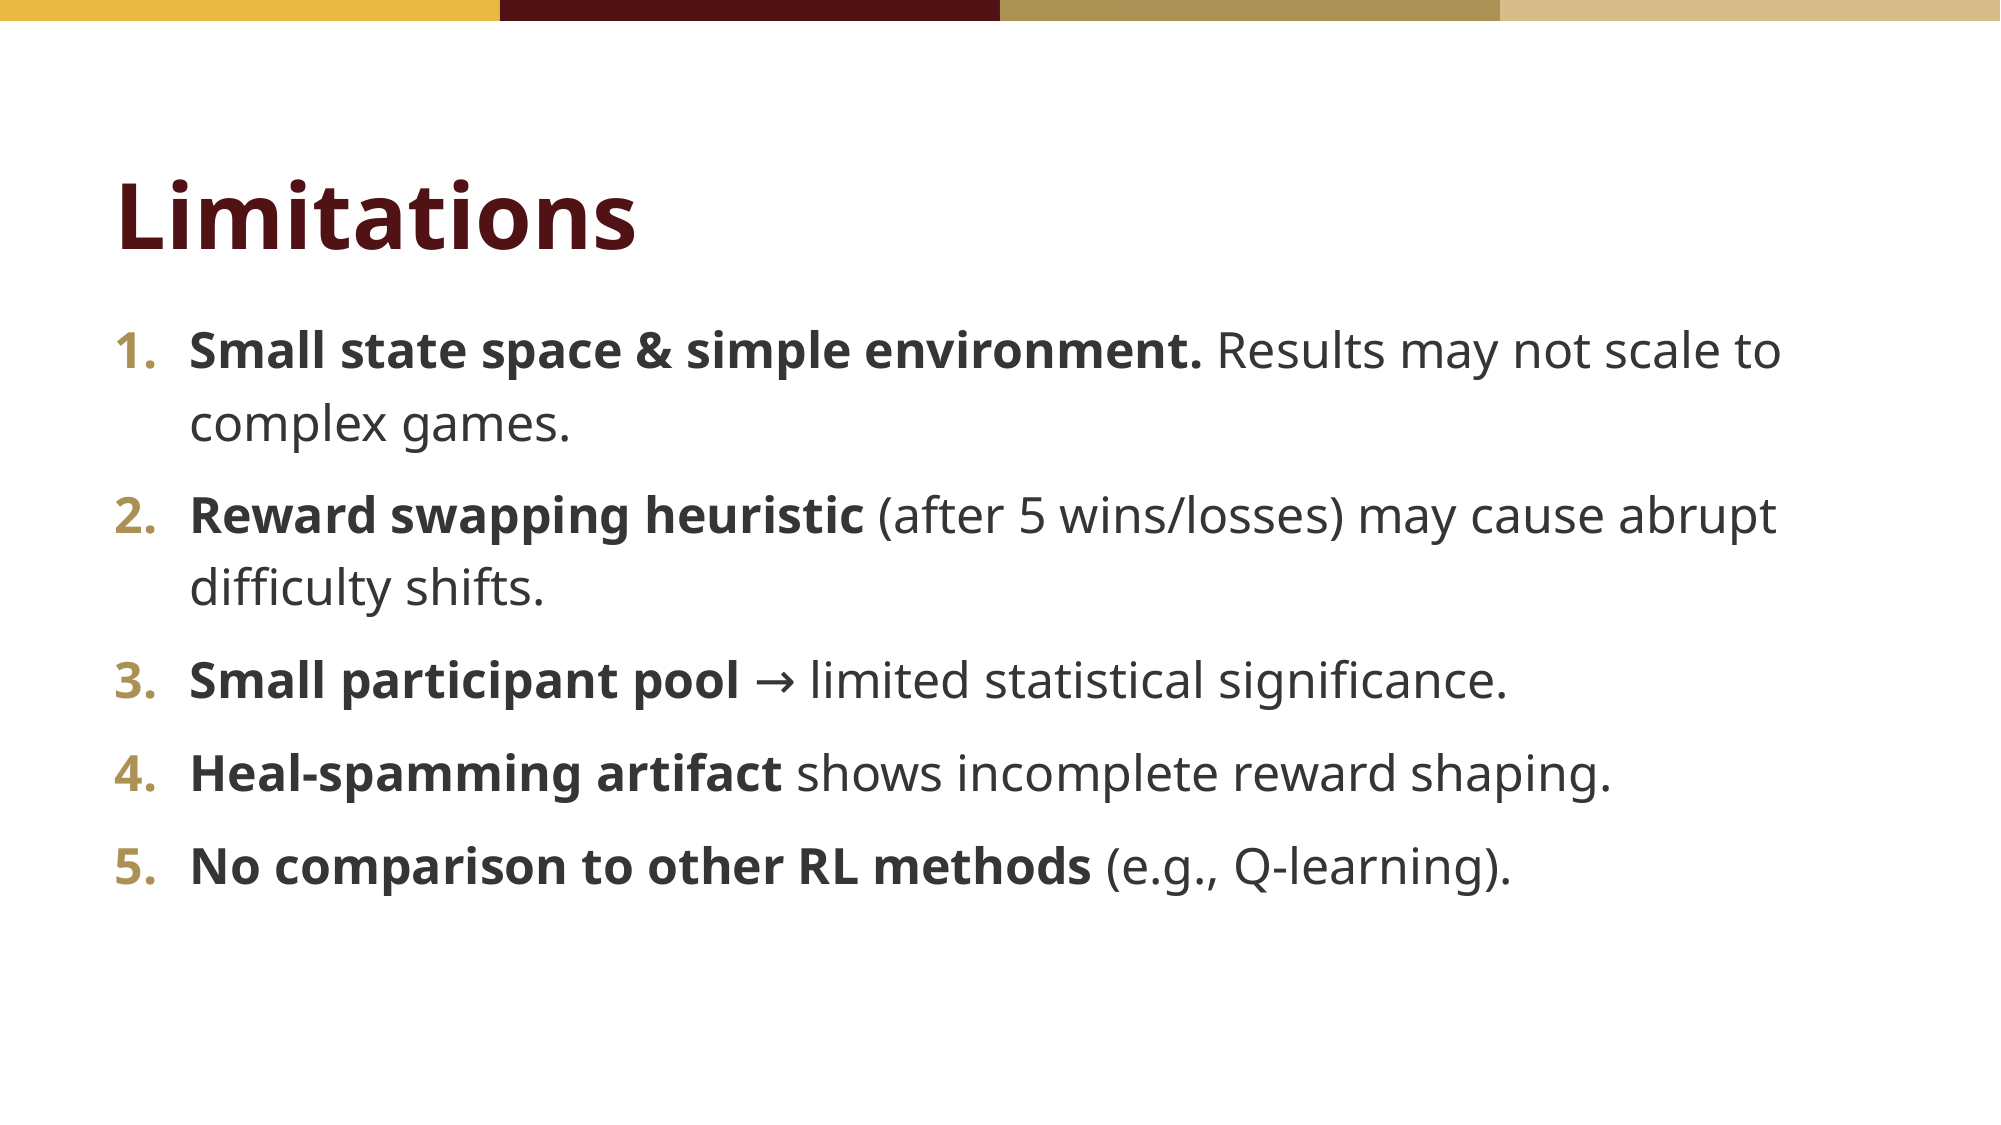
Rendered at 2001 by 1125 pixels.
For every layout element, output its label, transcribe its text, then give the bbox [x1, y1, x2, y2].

picture [0, 0, 2000, 21]
title Limitations [99, 59, 1900, 278]
list Small state space & simple environment. Results may not scale to complex games. Reward swapping heuristic (after 5 wins/losses) may cause abrupt difficulty shifts. Small participant pool → limited statistical significance. Heal-spamming artifact shows incomplete reward shaping. No comparison to other RL methods (e.g., Q-learning). [99, 299, 1900, 994]
